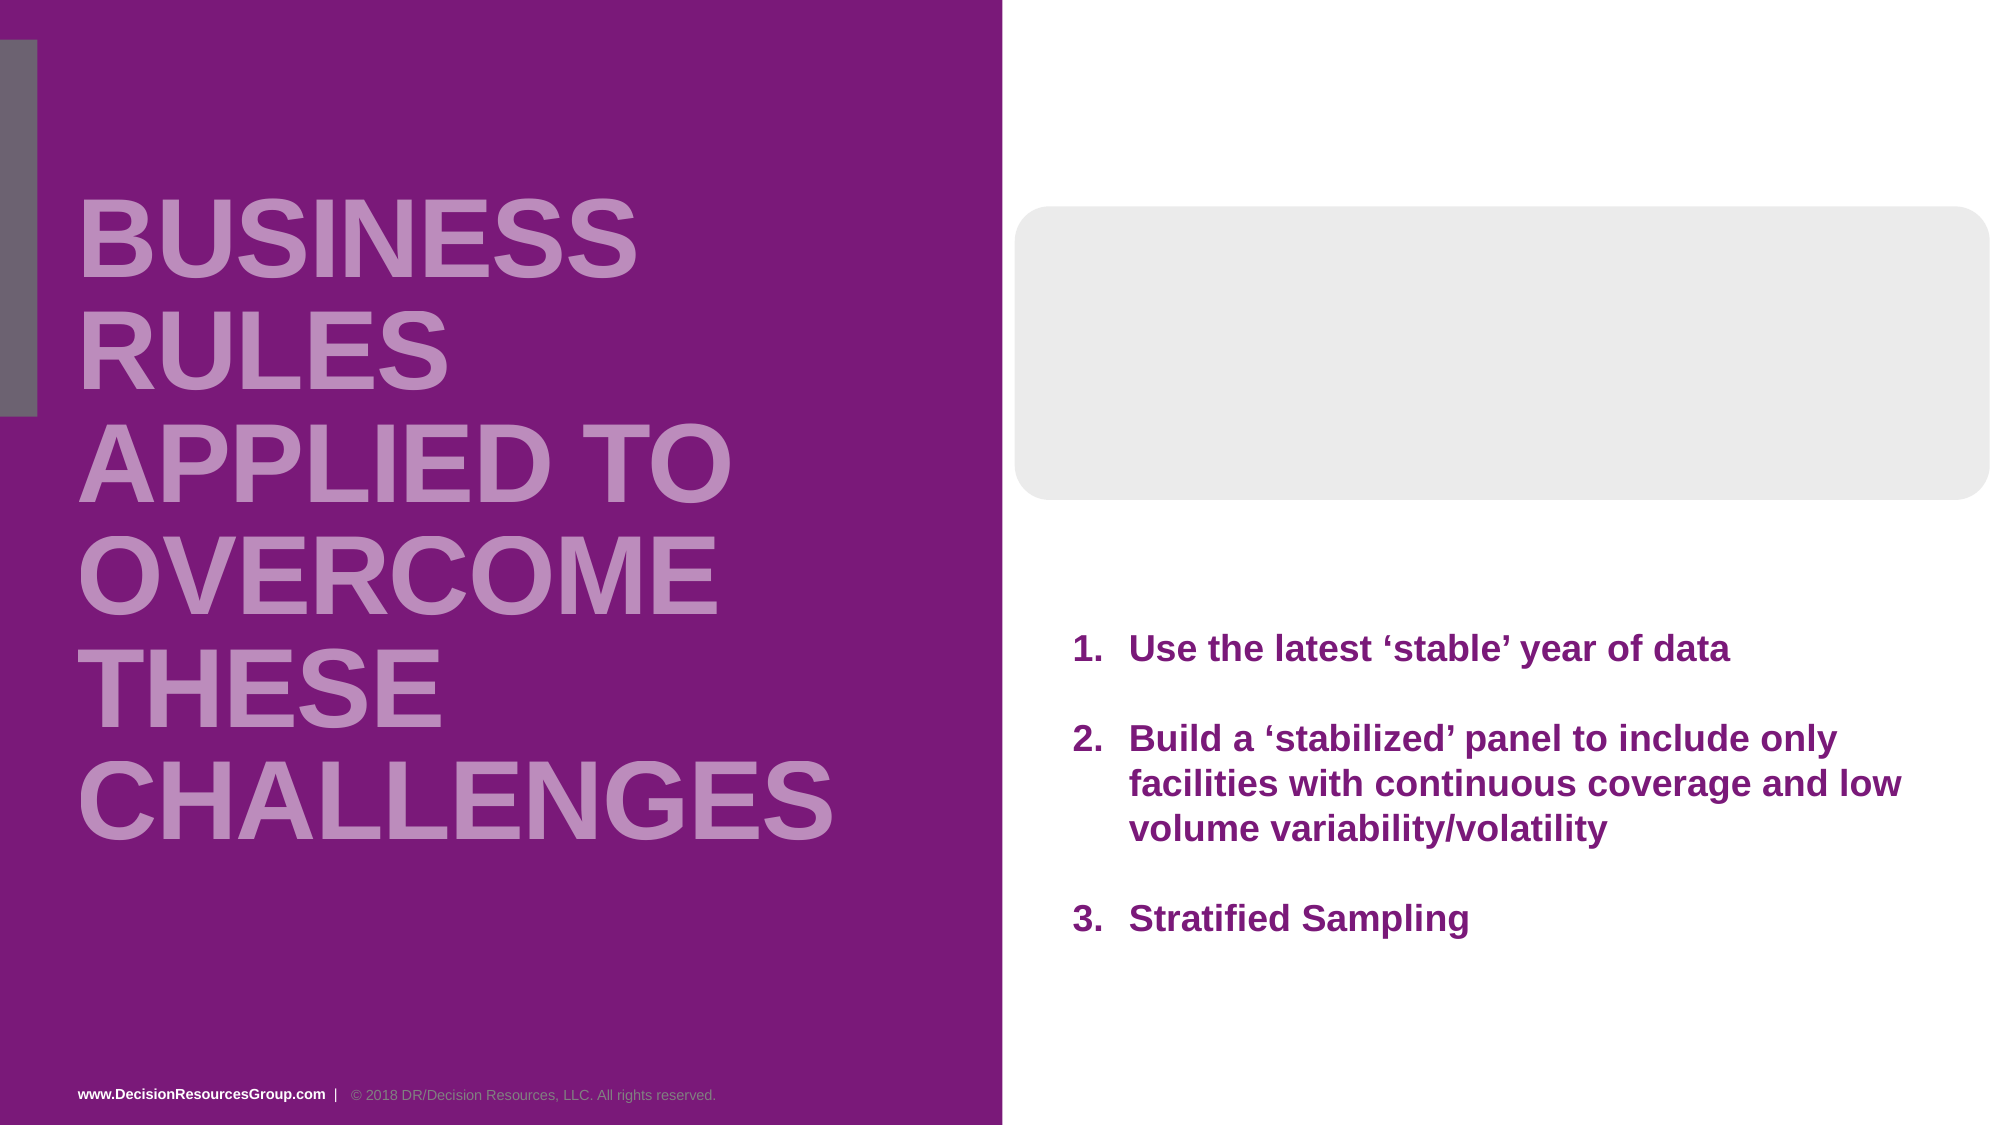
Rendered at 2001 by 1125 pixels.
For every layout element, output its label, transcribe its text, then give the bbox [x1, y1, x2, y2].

text_box Use the latest ‘stable’ year of data Build a ‘stabilized’ panel to include only facilities with continuous coverage and low volume variability/volatility Stratified Sampling [1057, 616, 1990, 946]
footer © 2018 DR/Decision Resources, LLC. All rights reserved. [335, 1065, 868, 1125]
list Business rules applied to overcome these challenges [76, 99, 934, 950]
text_box [1013, 205, 1991, 501]
